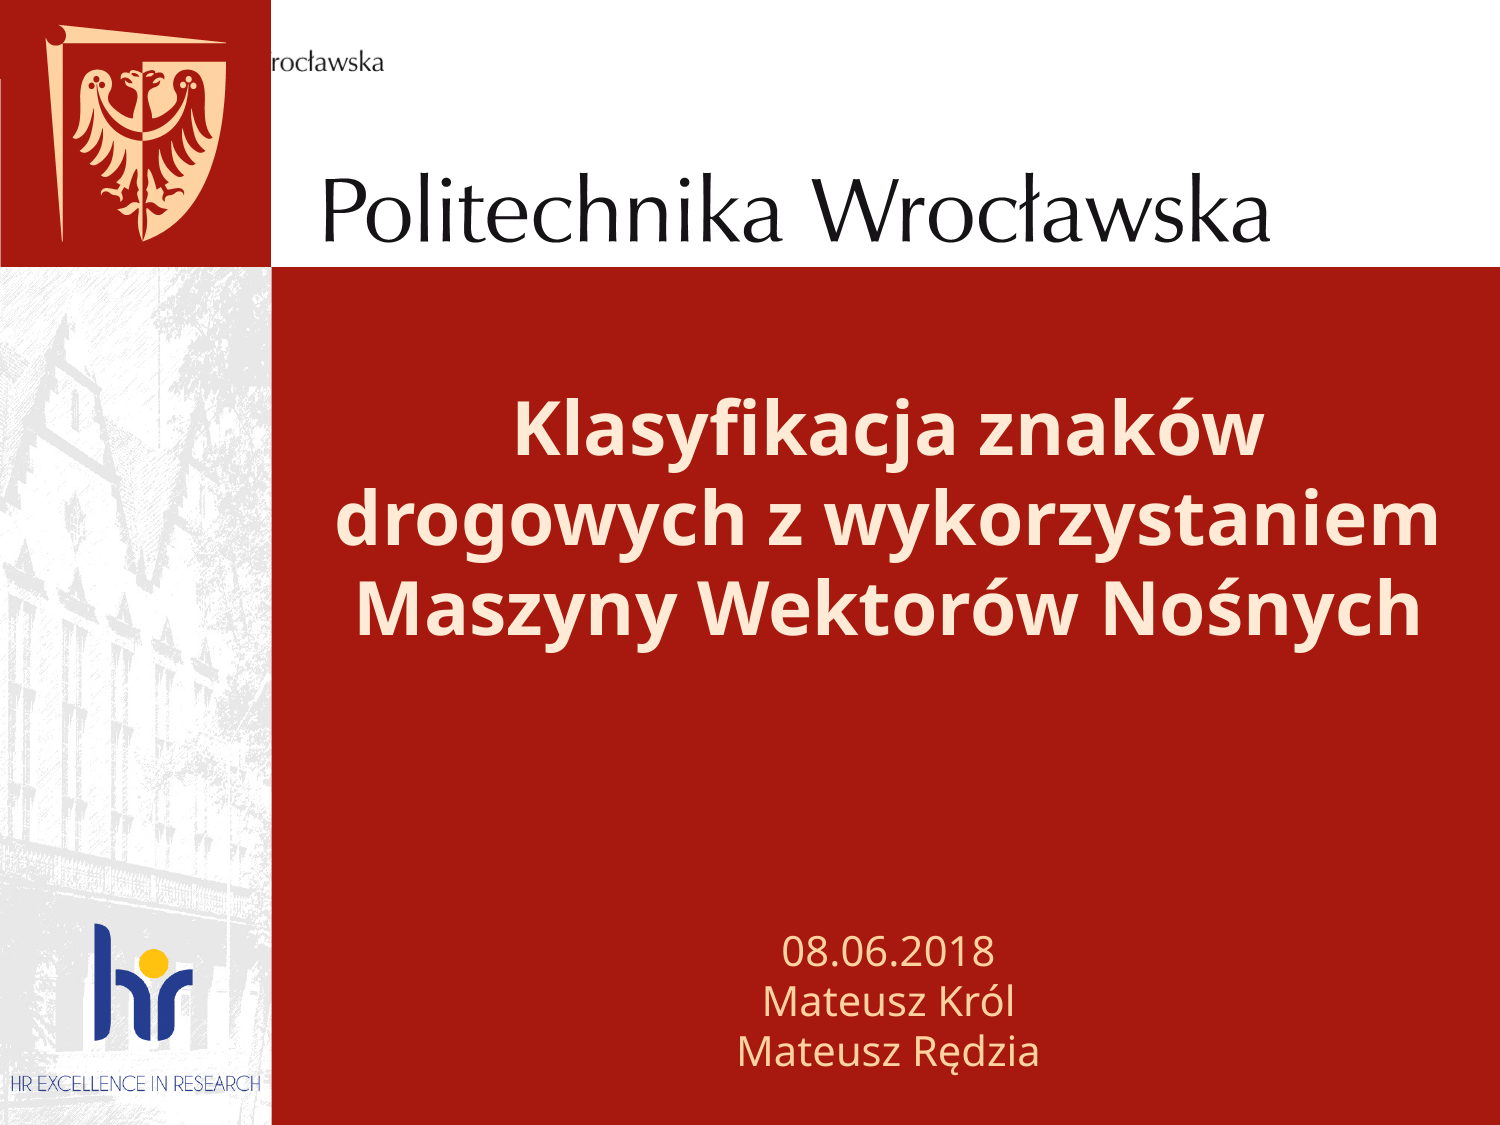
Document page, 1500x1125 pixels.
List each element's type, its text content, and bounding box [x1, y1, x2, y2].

picture [0, 0, 1270, 1125]
text_box Klasyfikacja znaków drogowych z wykorzystaniem Maszyny Wektorów Nośnych [307, 349, 1471, 681]
text_box 08.06.2018 Mateusz Król Mateusz Rędzia [307, 934, 1471, 1083]
